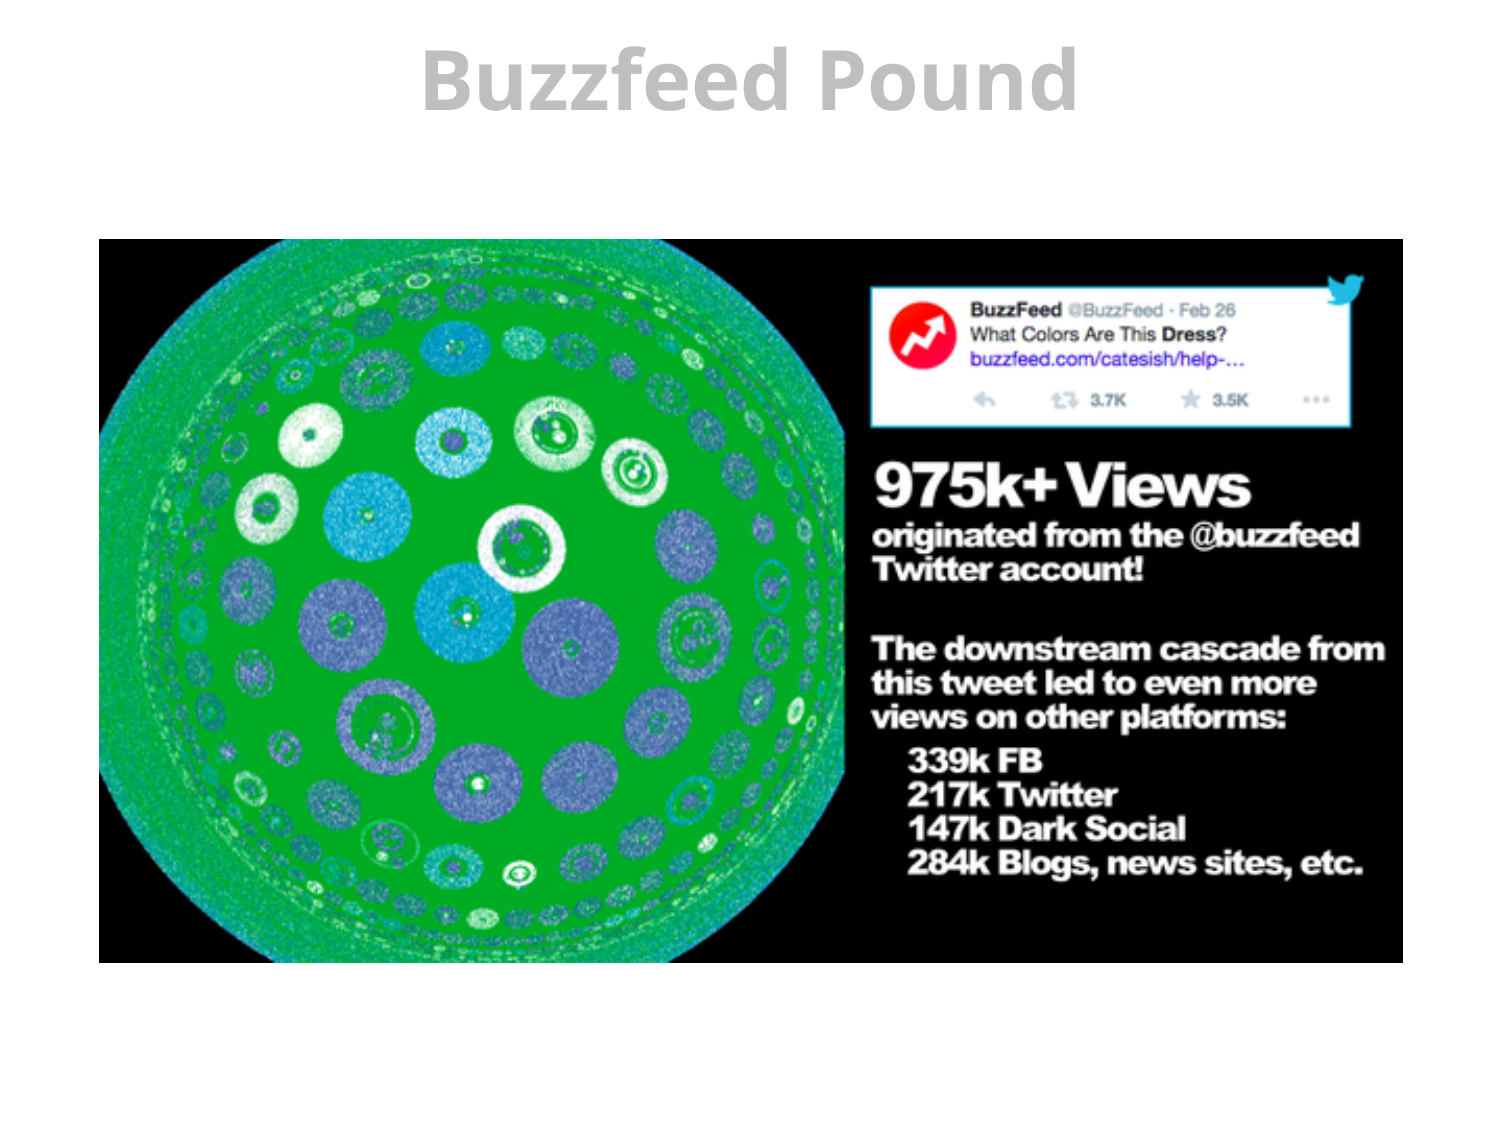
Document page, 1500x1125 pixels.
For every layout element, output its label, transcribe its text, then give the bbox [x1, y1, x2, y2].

picture [99, 239, 1403, 963]
title Buzzfeed Pound [75, 15, 1425, 138]
